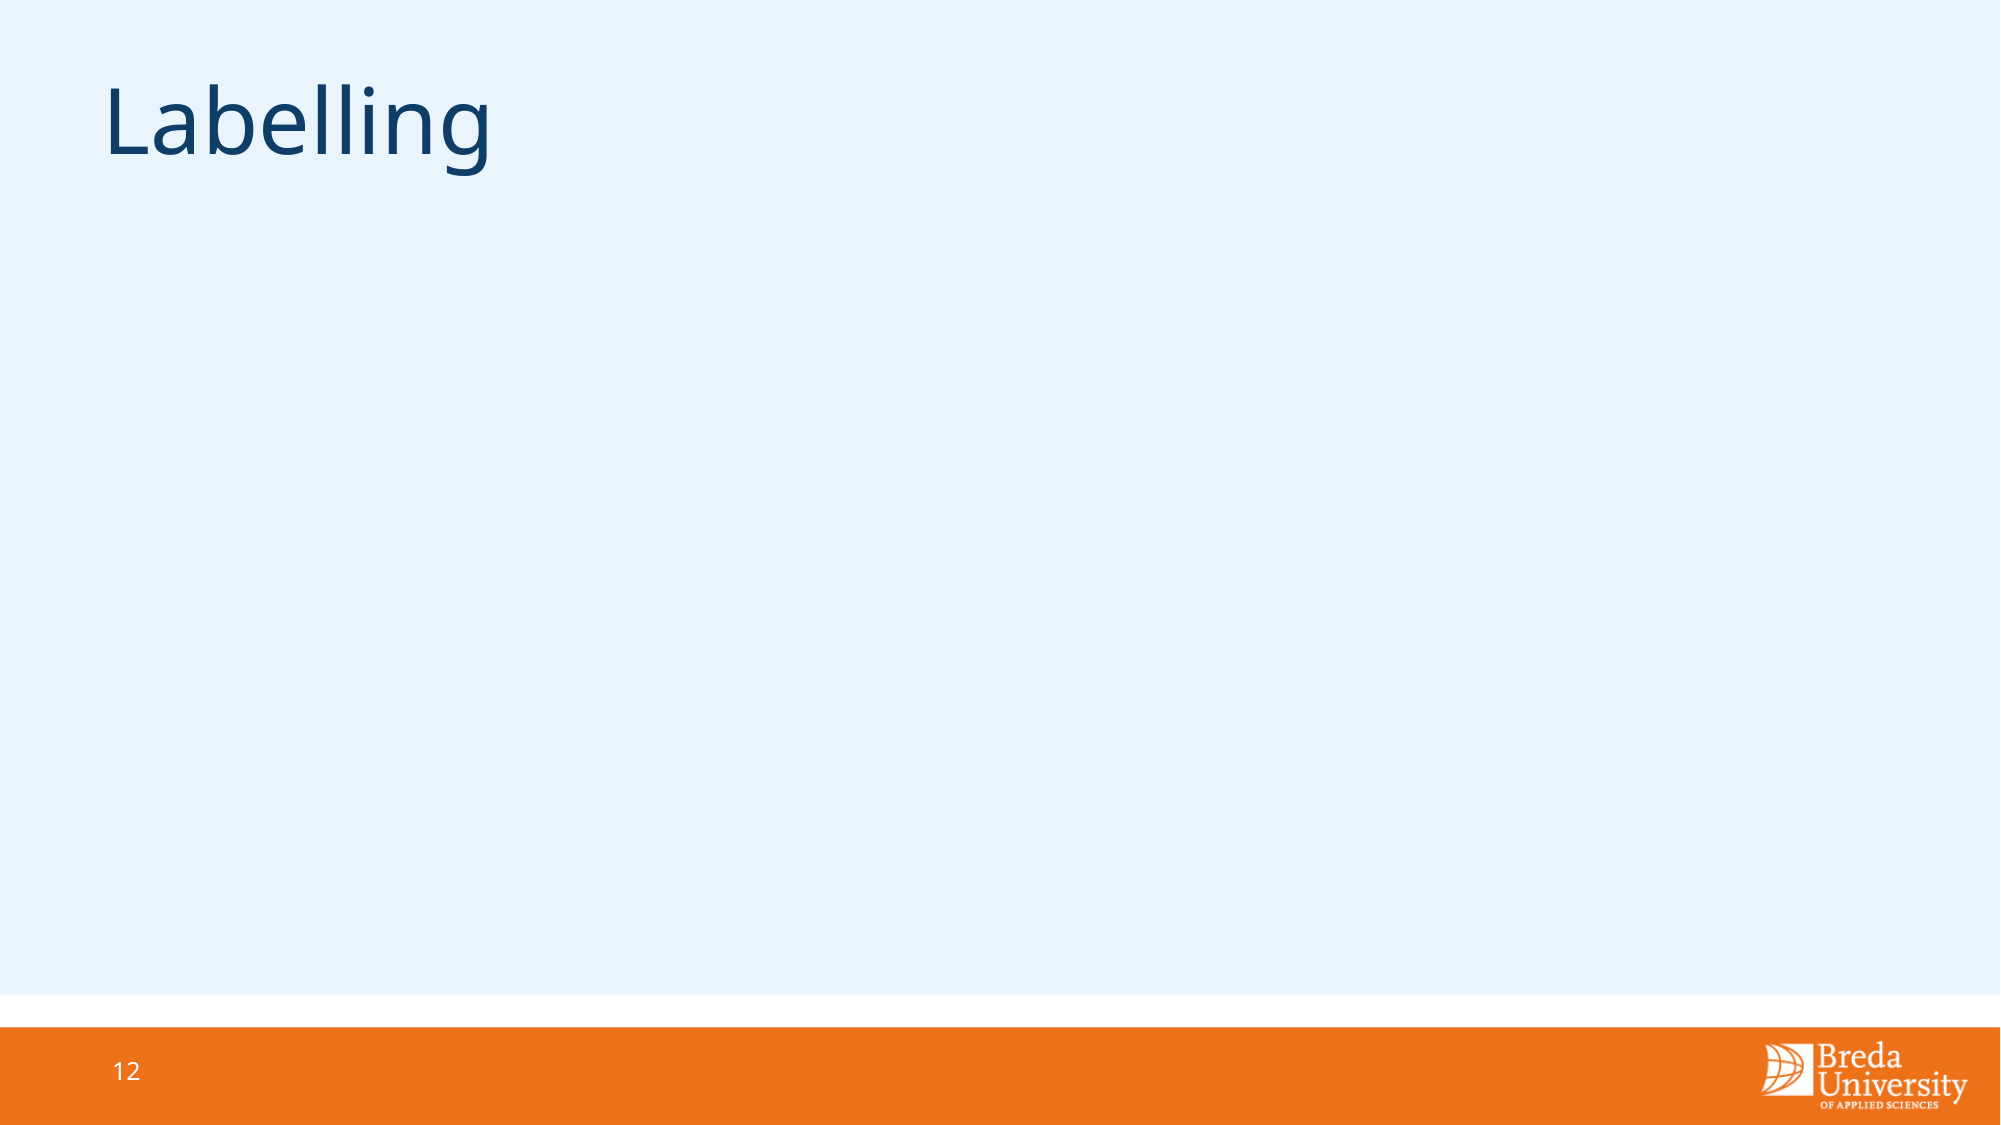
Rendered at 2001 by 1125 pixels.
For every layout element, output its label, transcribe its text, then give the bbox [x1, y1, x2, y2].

slide_number 12 [97, 1042, 198, 1103]
picture [0, 0, 2001, 1125]
title Labelling [88, 67, 1917, 210]
